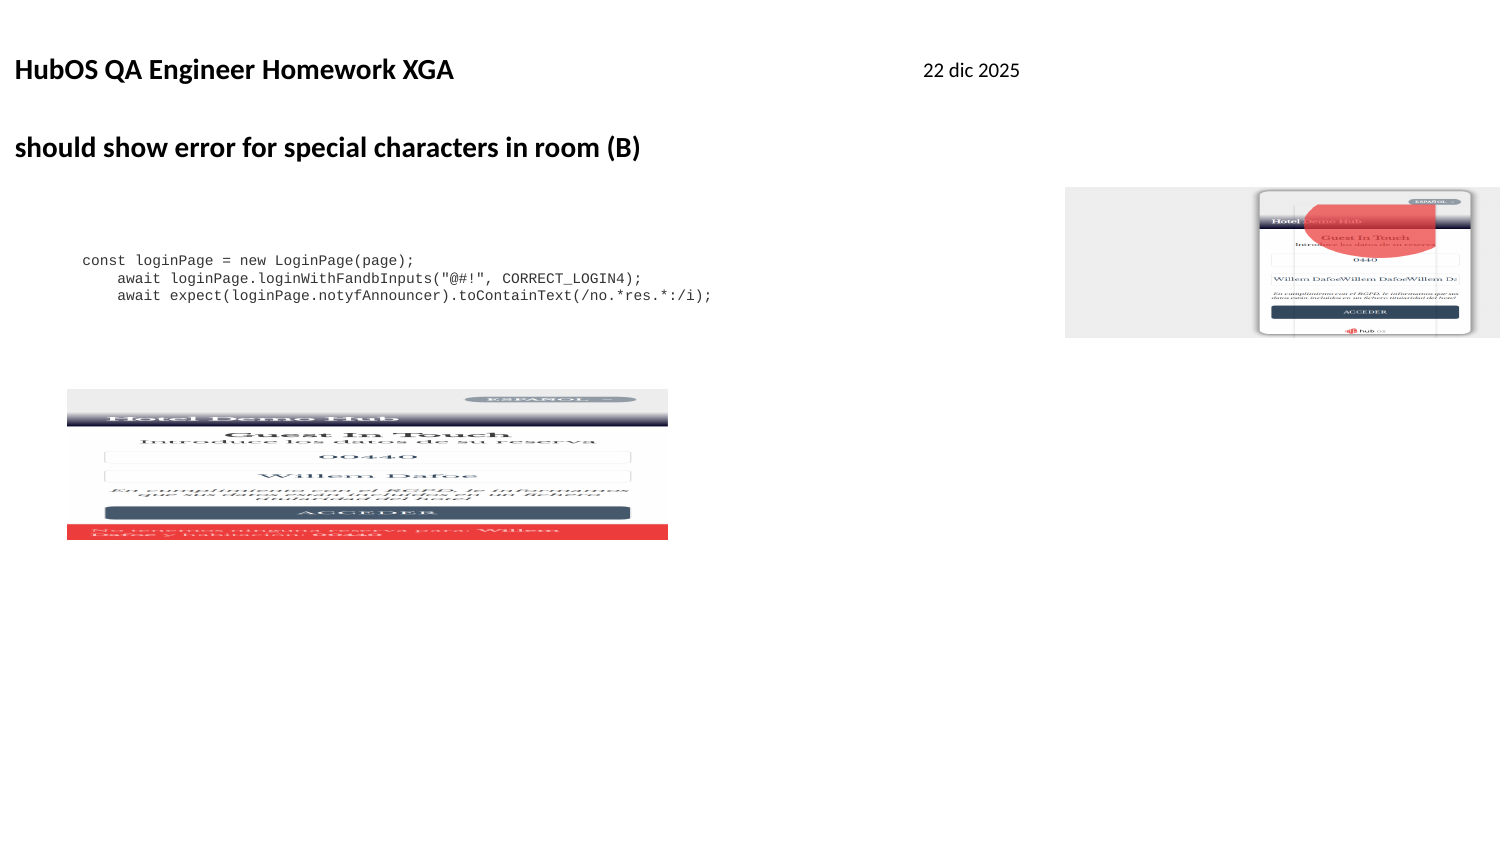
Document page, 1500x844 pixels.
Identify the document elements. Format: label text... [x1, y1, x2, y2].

text_box HubOS QA Engineer Homework XGA [0, 37, 704, 98]
picture [67, 389, 668, 540]
text_box should show error for special characters in room (B) [0, 112, 1035, 180]
text_box const loginPage = new LoginPage(page); await loginPage.loginWithFandbInputs("@#!", CORRECT_LOGIN4); await expect(loginPage.notyfAnnouncer).toContainText(/no.*res.*:/i); [67, 187, 1028, 368]
picture [1064, 187, 1500, 338]
text_box 22 dic 2025 [721, 46, 1035, 92]
